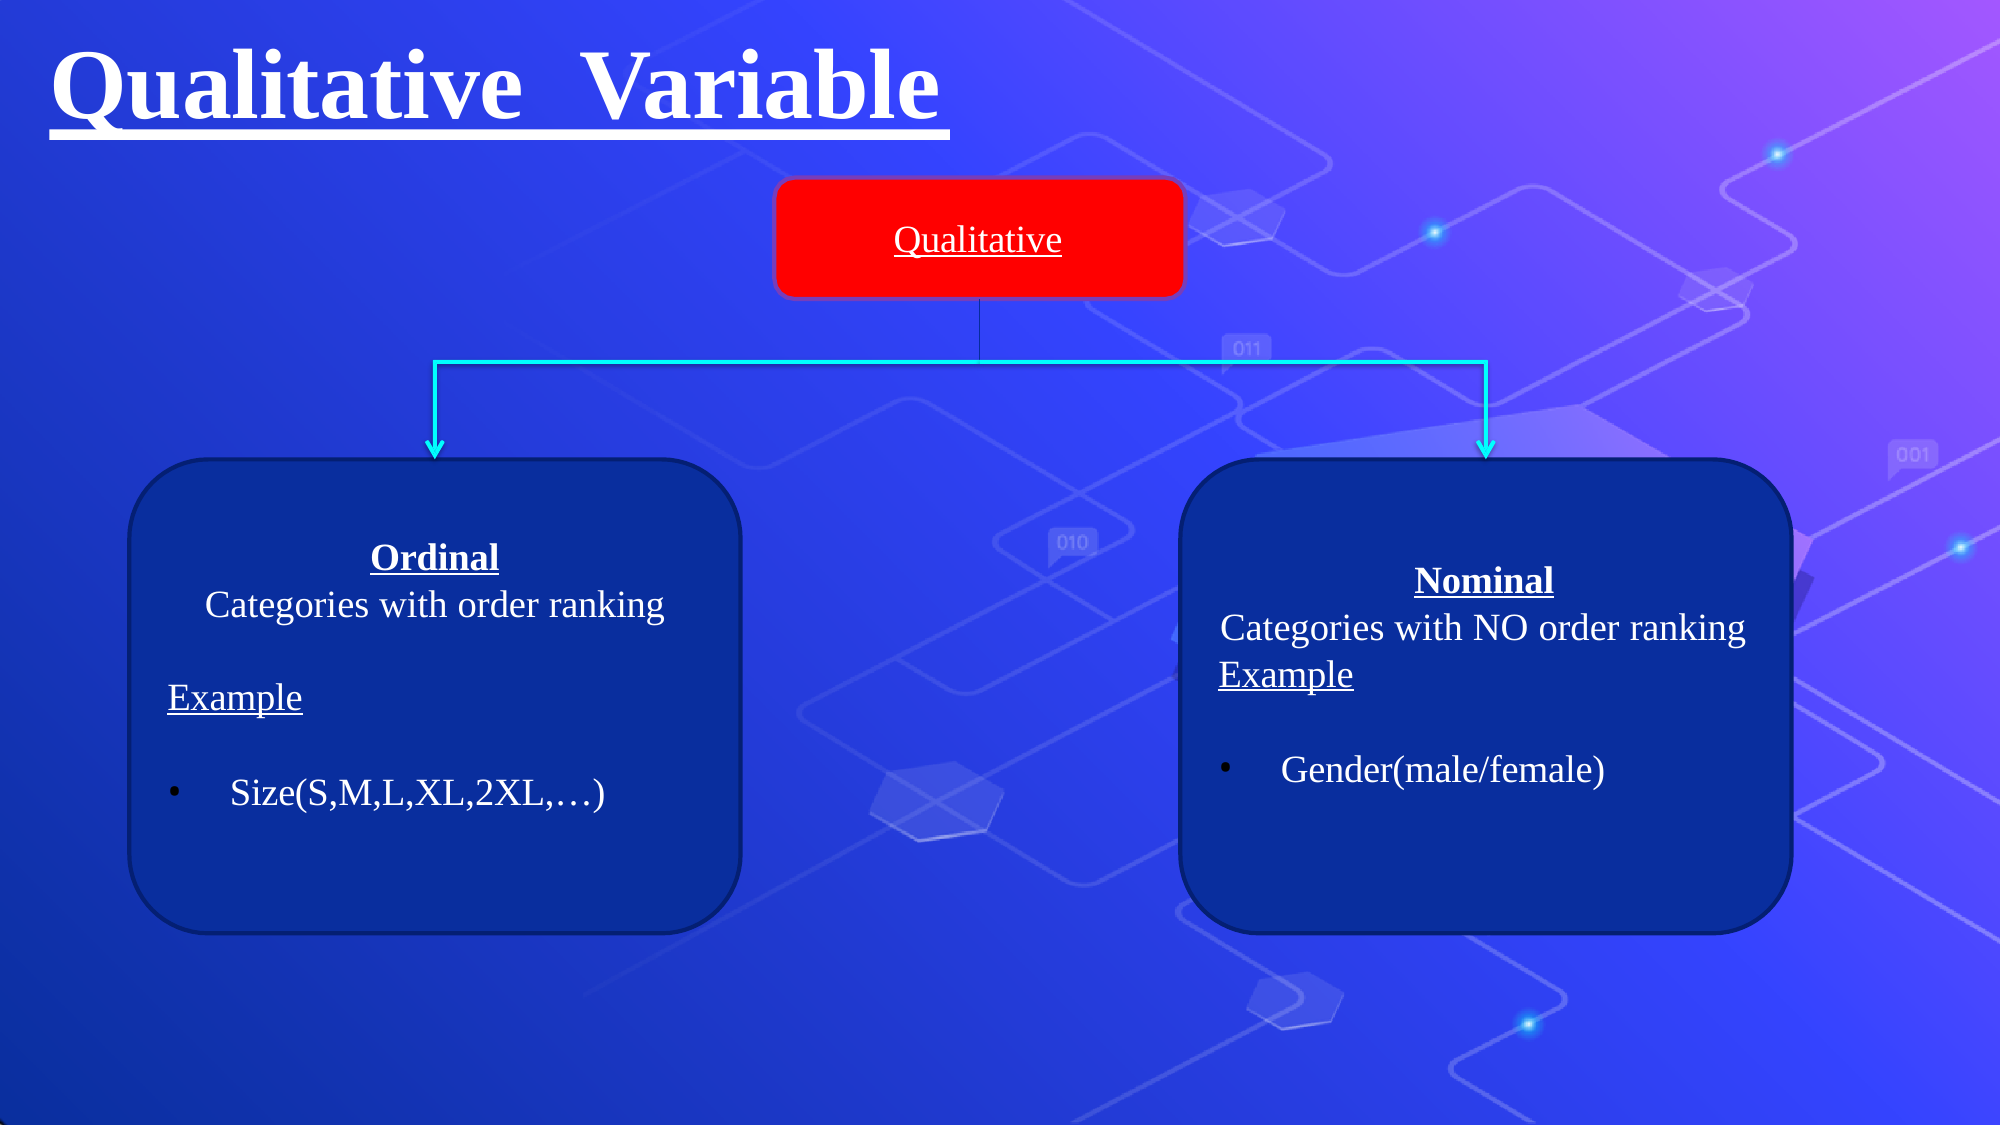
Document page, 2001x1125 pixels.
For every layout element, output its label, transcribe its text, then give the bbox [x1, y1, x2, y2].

title Qualitative Variable [47, 16, 952, 207]
picture [0, 0, 2000, 1125]
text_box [408, 298, 1512, 488]
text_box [771, 175, 1188, 297]
text_box [49, 129, 950, 140]
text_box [126, 456, 743, 936]
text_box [1178, 456, 1794, 936]
